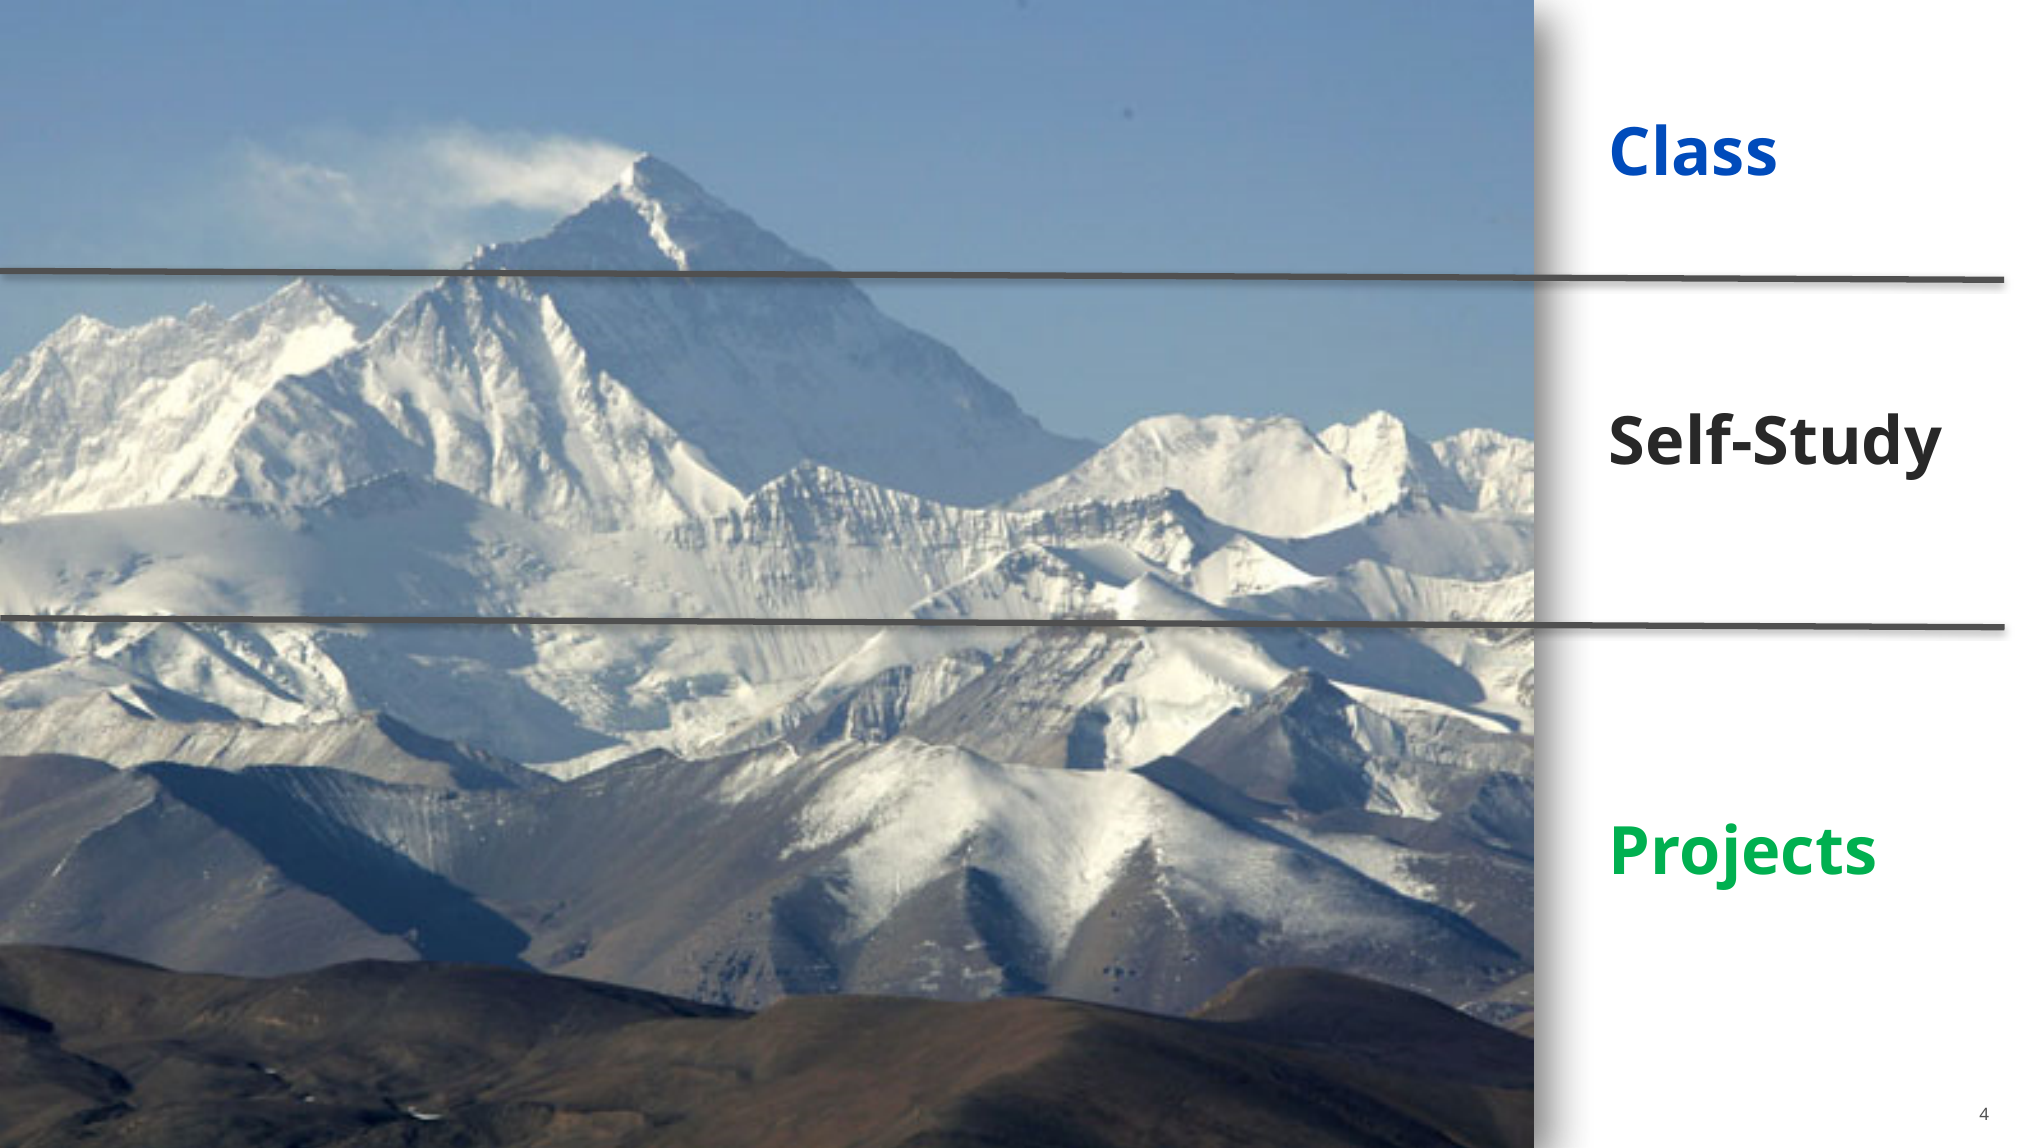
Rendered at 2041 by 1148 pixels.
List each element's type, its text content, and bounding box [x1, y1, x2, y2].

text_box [0, 270, 2005, 281]
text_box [0, 617, 2005, 628]
picture [0, 281, 1534, 617]
text_box Class [1593, 94, 2004, 220]
picture [0, 628, 1534, 1148]
text_box Projects [1593, 792, 2004, 919]
slide_number 4 [1876, 1083, 2005, 1148]
text_box Self-Study [1593, 382, 2004, 509]
picture [0, 0, 1534, 270]
